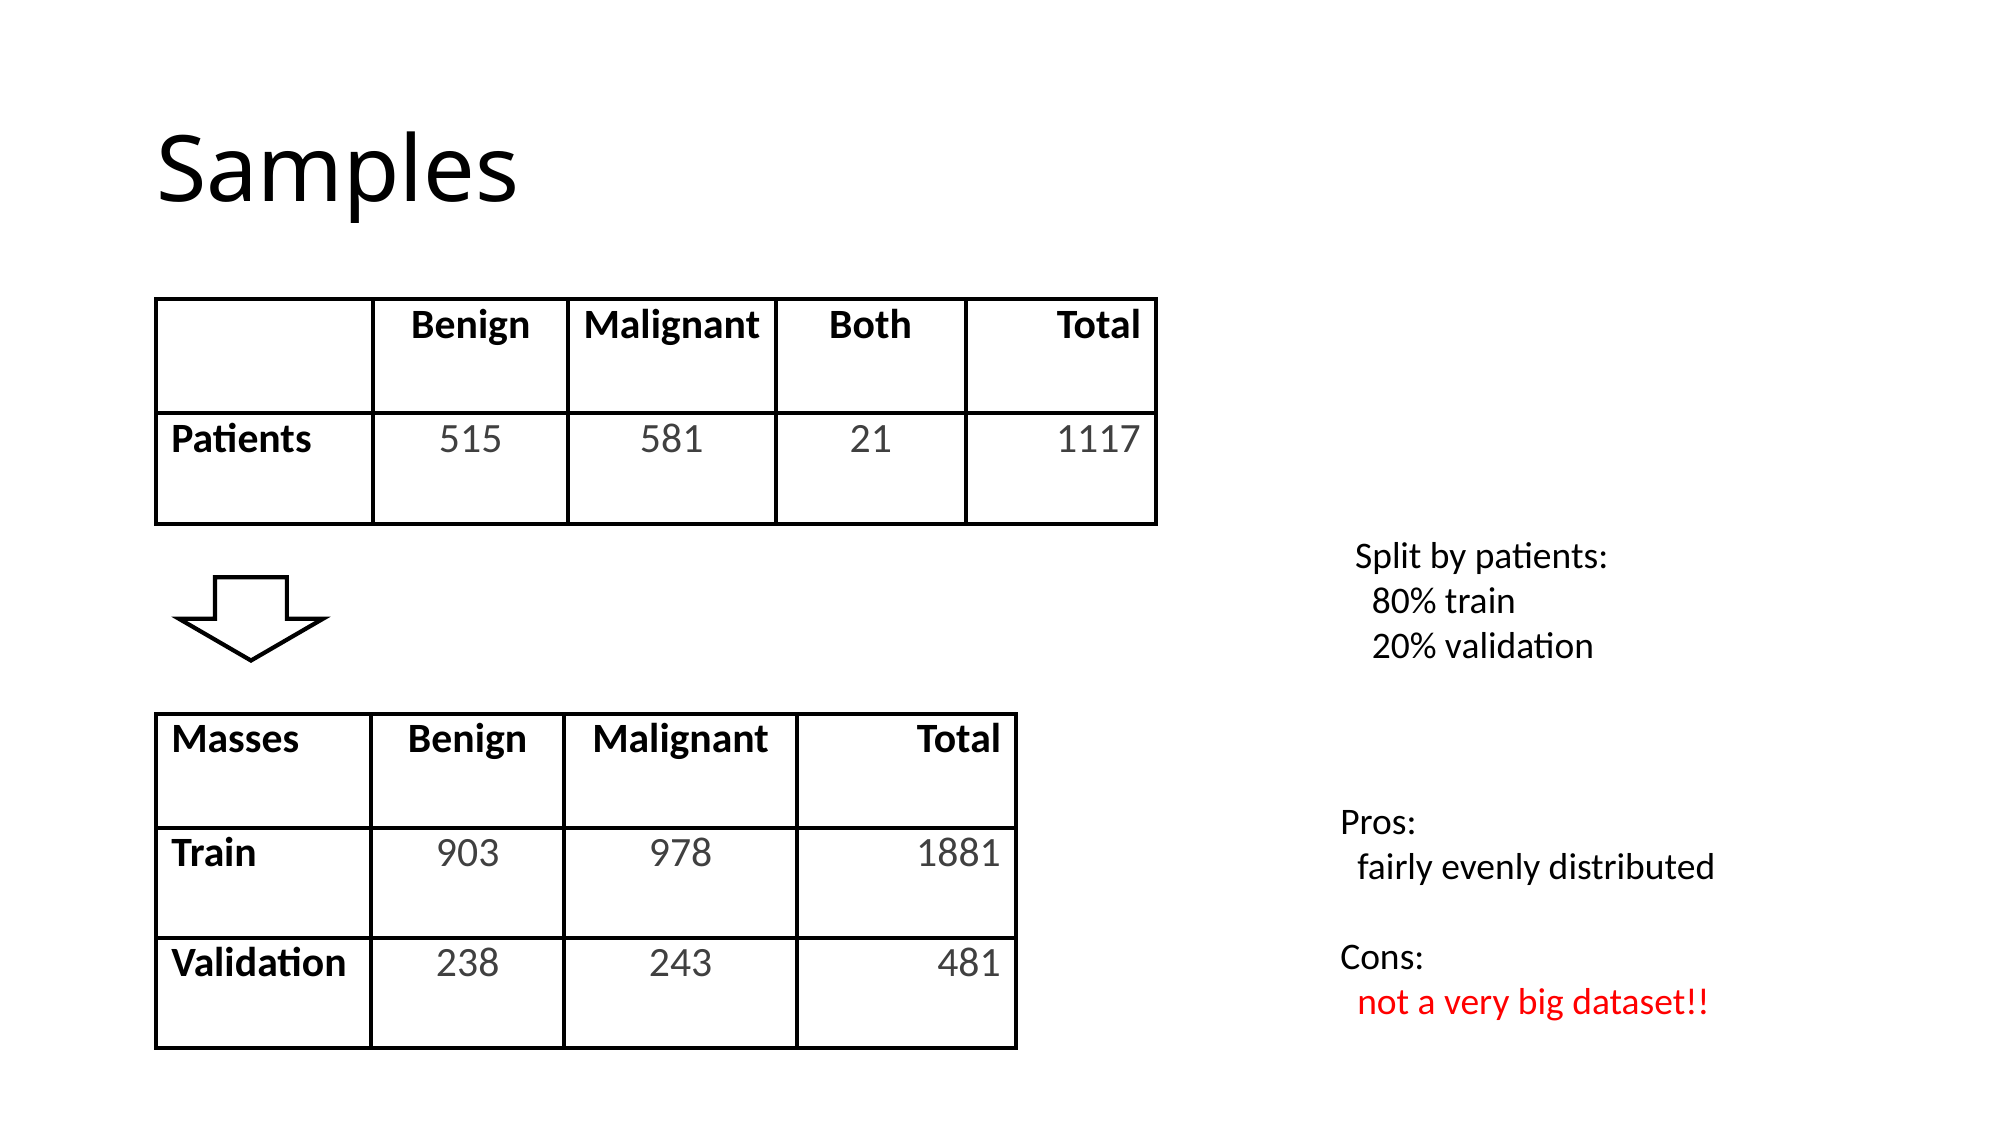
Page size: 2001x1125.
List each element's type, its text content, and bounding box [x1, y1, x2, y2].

table_cell Validation [158, 940, 369, 1046]
table_cell 243 [566, 940, 795, 1046]
table_header [158, 301, 371, 411]
table_cell 515 [375, 415, 566, 522]
table_header Malignant [566, 716, 795, 826]
table_header Malignant [570, 301, 774, 411]
table_cell 581 [570, 415, 774, 522]
table_header Total [799, 716, 1014, 826]
table_cell 238 [373, 940, 562, 1046]
table_header Both [778, 301, 964, 411]
table_cell 903 [373, 830, 562, 936]
table_cell 1117 [968, 415, 1154, 522]
table_header Benign [375, 301, 566, 411]
table_cell 481 [799, 940, 1014, 1046]
text_box [175, 576, 327, 662]
table_header Benign [373, 716, 562, 826]
title Samples [141, 63, 1867, 281]
text_box Split by patients: 80% train 20% validation [1340, 523, 1746, 674]
table_cell 21 [778, 415, 964, 522]
table_cell 1881 [799, 830, 1014, 936]
text_box Pros: fairly evenly distributed Cons: not a very big dataset!! [1325, 745, 1796, 1030]
table_header Masses [158, 716, 369, 826]
table_cell Patients [158, 415, 371, 522]
table_header Total [968, 301, 1154, 411]
table_cell 978 [566, 830, 795, 936]
table_cell Train [158, 830, 369, 936]
